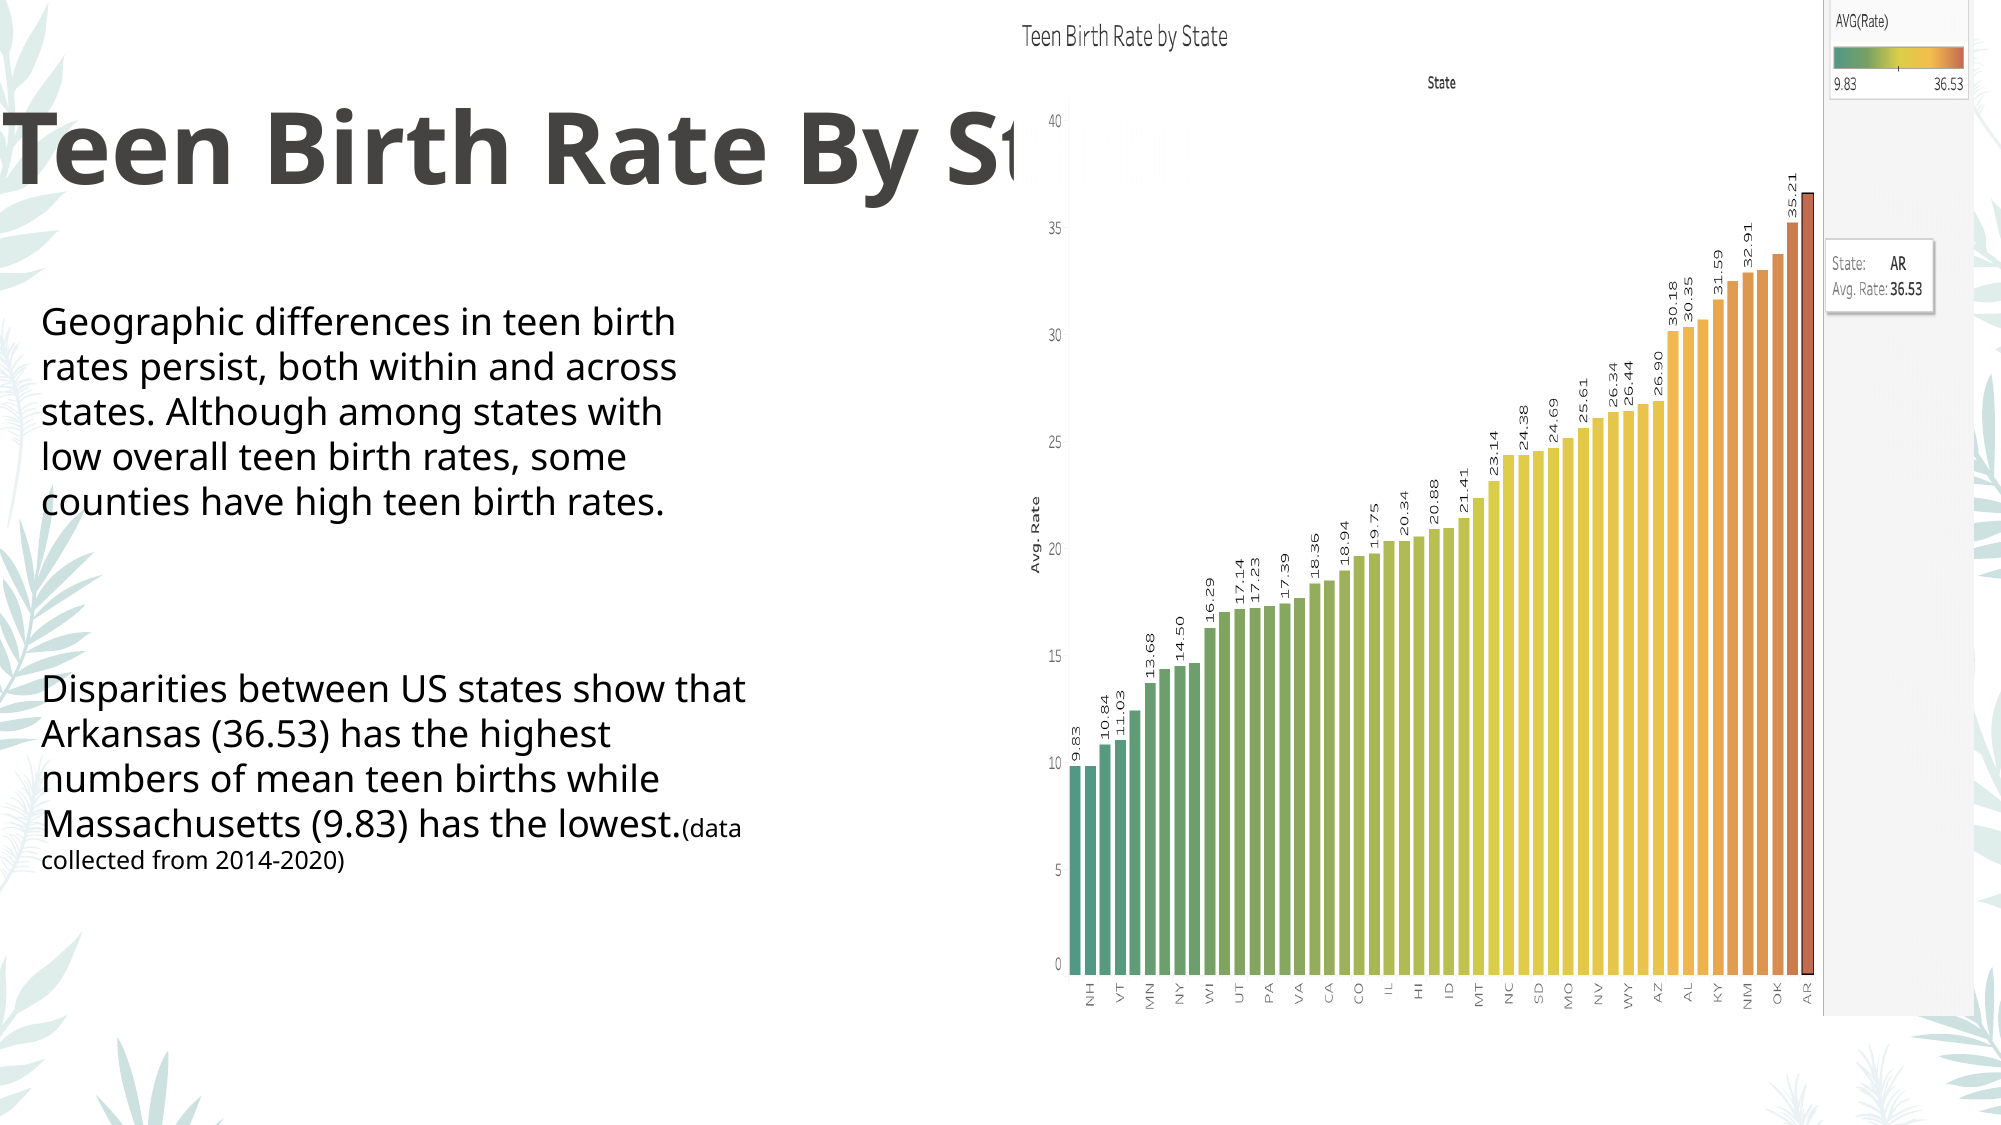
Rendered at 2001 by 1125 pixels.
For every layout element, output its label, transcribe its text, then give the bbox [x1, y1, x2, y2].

picture [1013, 0, 1974, 1016]
text_box Teen Birth Rate By State [0, 76, 1013, 212]
text_box Geographic differences in teen birth rates persist, both within and across states. Although among states with low overall teen birth rates, some counties have high teen birth rates. [26, 290, 702, 530]
text_box Disparities between US states show that Arkansas (36.53) has the highest numbers of mean teen births while Massachusetts (9.83) has the lowest.(data collected from 2014-2020) [26, 657, 767, 883]
